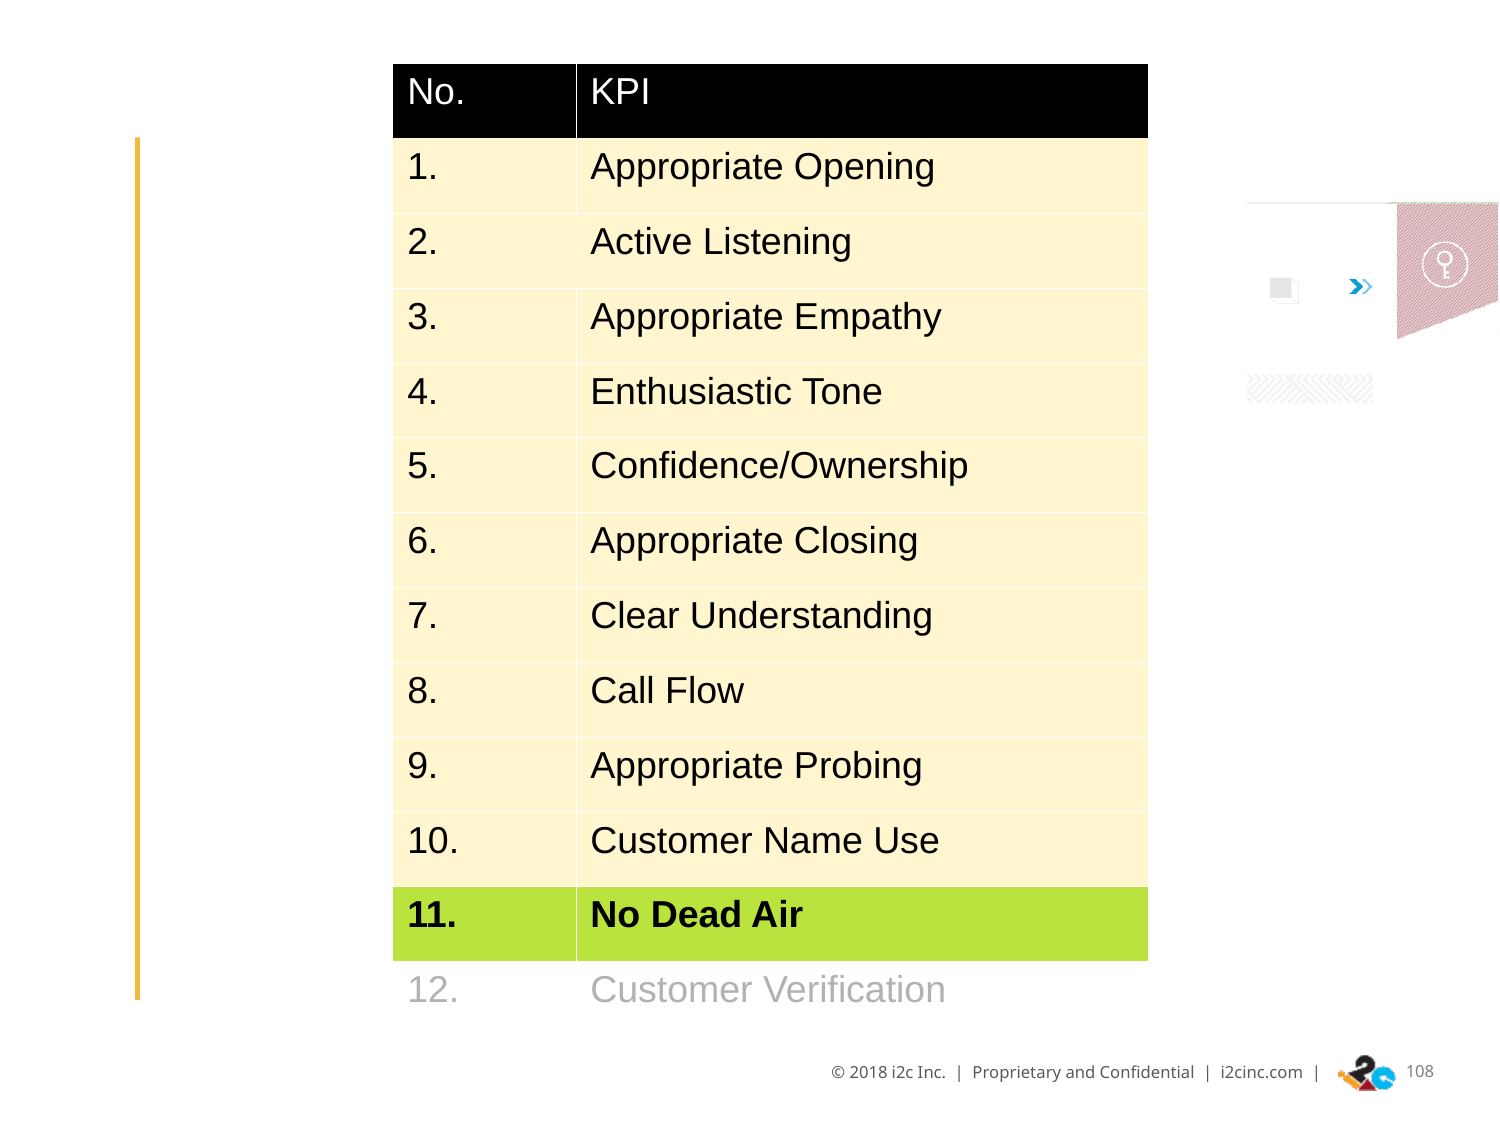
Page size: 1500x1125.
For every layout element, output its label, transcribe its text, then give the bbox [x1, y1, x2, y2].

table_cell 4. [393, 364, 576, 437]
table_cell Confidence/Ownership [577, 438, 1148, 512]
table_cell Appropriate Closing [577, 513, 1148, 587]
picture [1247, 202, 1500, 403]
table_cell 5. [393, 438, 576, 512]
picture [1337, 1054, 1396, 1091]
table_cell Clear Understanding [577, 588, 1148, 662]
table_cell 6. [393, 513, 576, 587]
table_cell Appropriate Probing [577, 738, 1148, 811]
table_header KPI [577, 64, 1148, 138]
table_cell 12. [393, 962, 576, 1036]
table_cell 9. [393, 738, 576, 811]
table_cell Customer Verification [577, 962, 1148, 1036]
table_cell Customer Name Use [577, 812, 1148, 886]
table_cell Call Flow [577, 663, 1148, 737]
table_header No. [393, 64, 576, 138]
table_cell 3. [393, 289, 576, 363]
table_cell 7. [393, 588, 576, 662]
table_cell No Dead Air [577, 887, 1148, 961]
table_cell 8. [393, 663, 576, 737]
table_cell Active Listening [576, 214, 1148, 288]
table_cell 11. [393, 887, 576, 961]
table_cell 2. [393, 214, 576, 288]
table_cell Appropriate Empathy [577, 289, 1148, 363]
table_cell 1. [393, 138, 576, 213]
table_cell 10. [393, 812, 576, 886]
table_cell Appropriate Opening [577, 138, 1148, 213]
table_cell Enthusiastic Tone [577, 364, 1148, 437]
